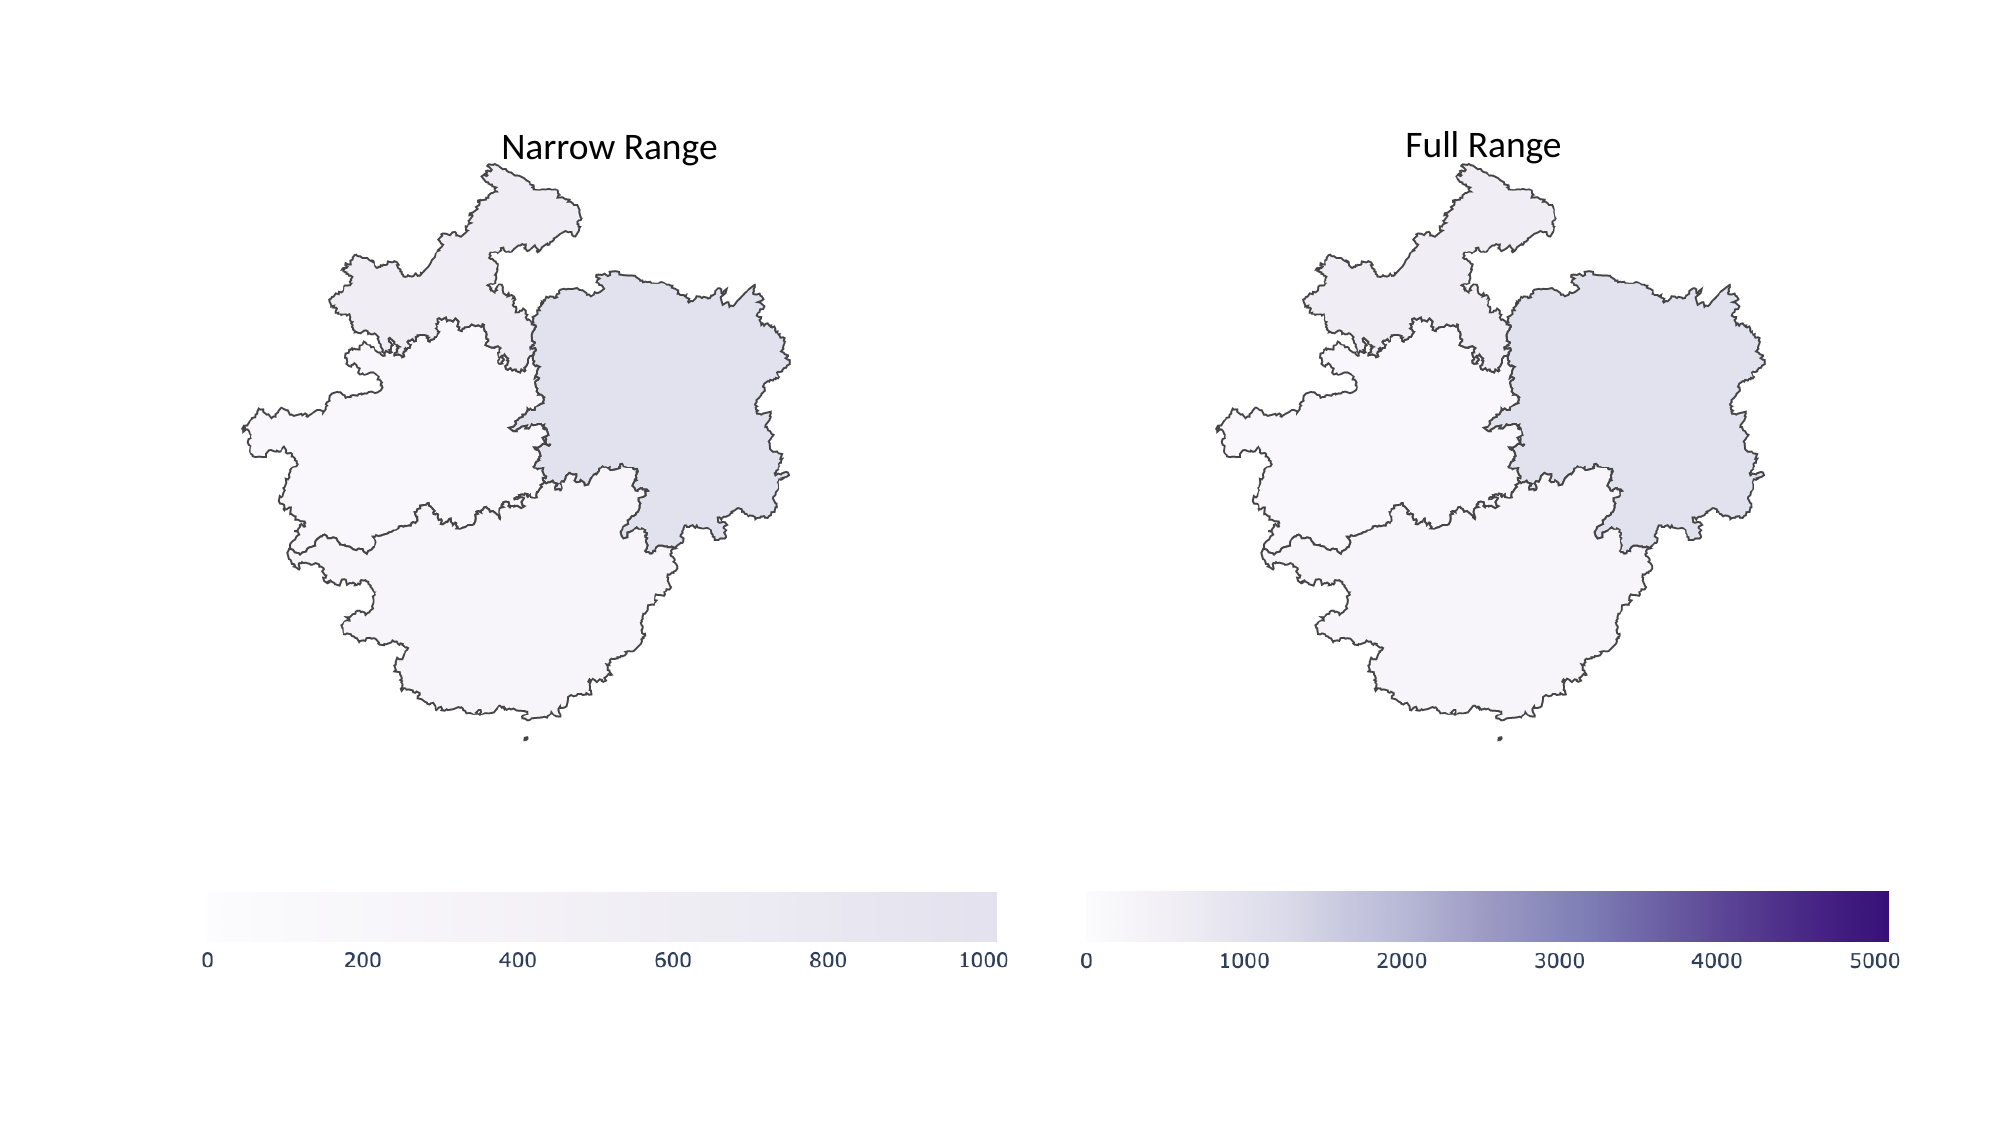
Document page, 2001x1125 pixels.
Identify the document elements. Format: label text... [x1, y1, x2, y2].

text_box Narrow Range [486, 114, 733, 160]
picture [219, 160, 810, 745]
picture [1193, 160, 1785, 745]
text_box Full Range [1390, 112, 1577, 160]
picture [1075, 883, 1903, 977]
picture [193, 883, 1021, 982]
